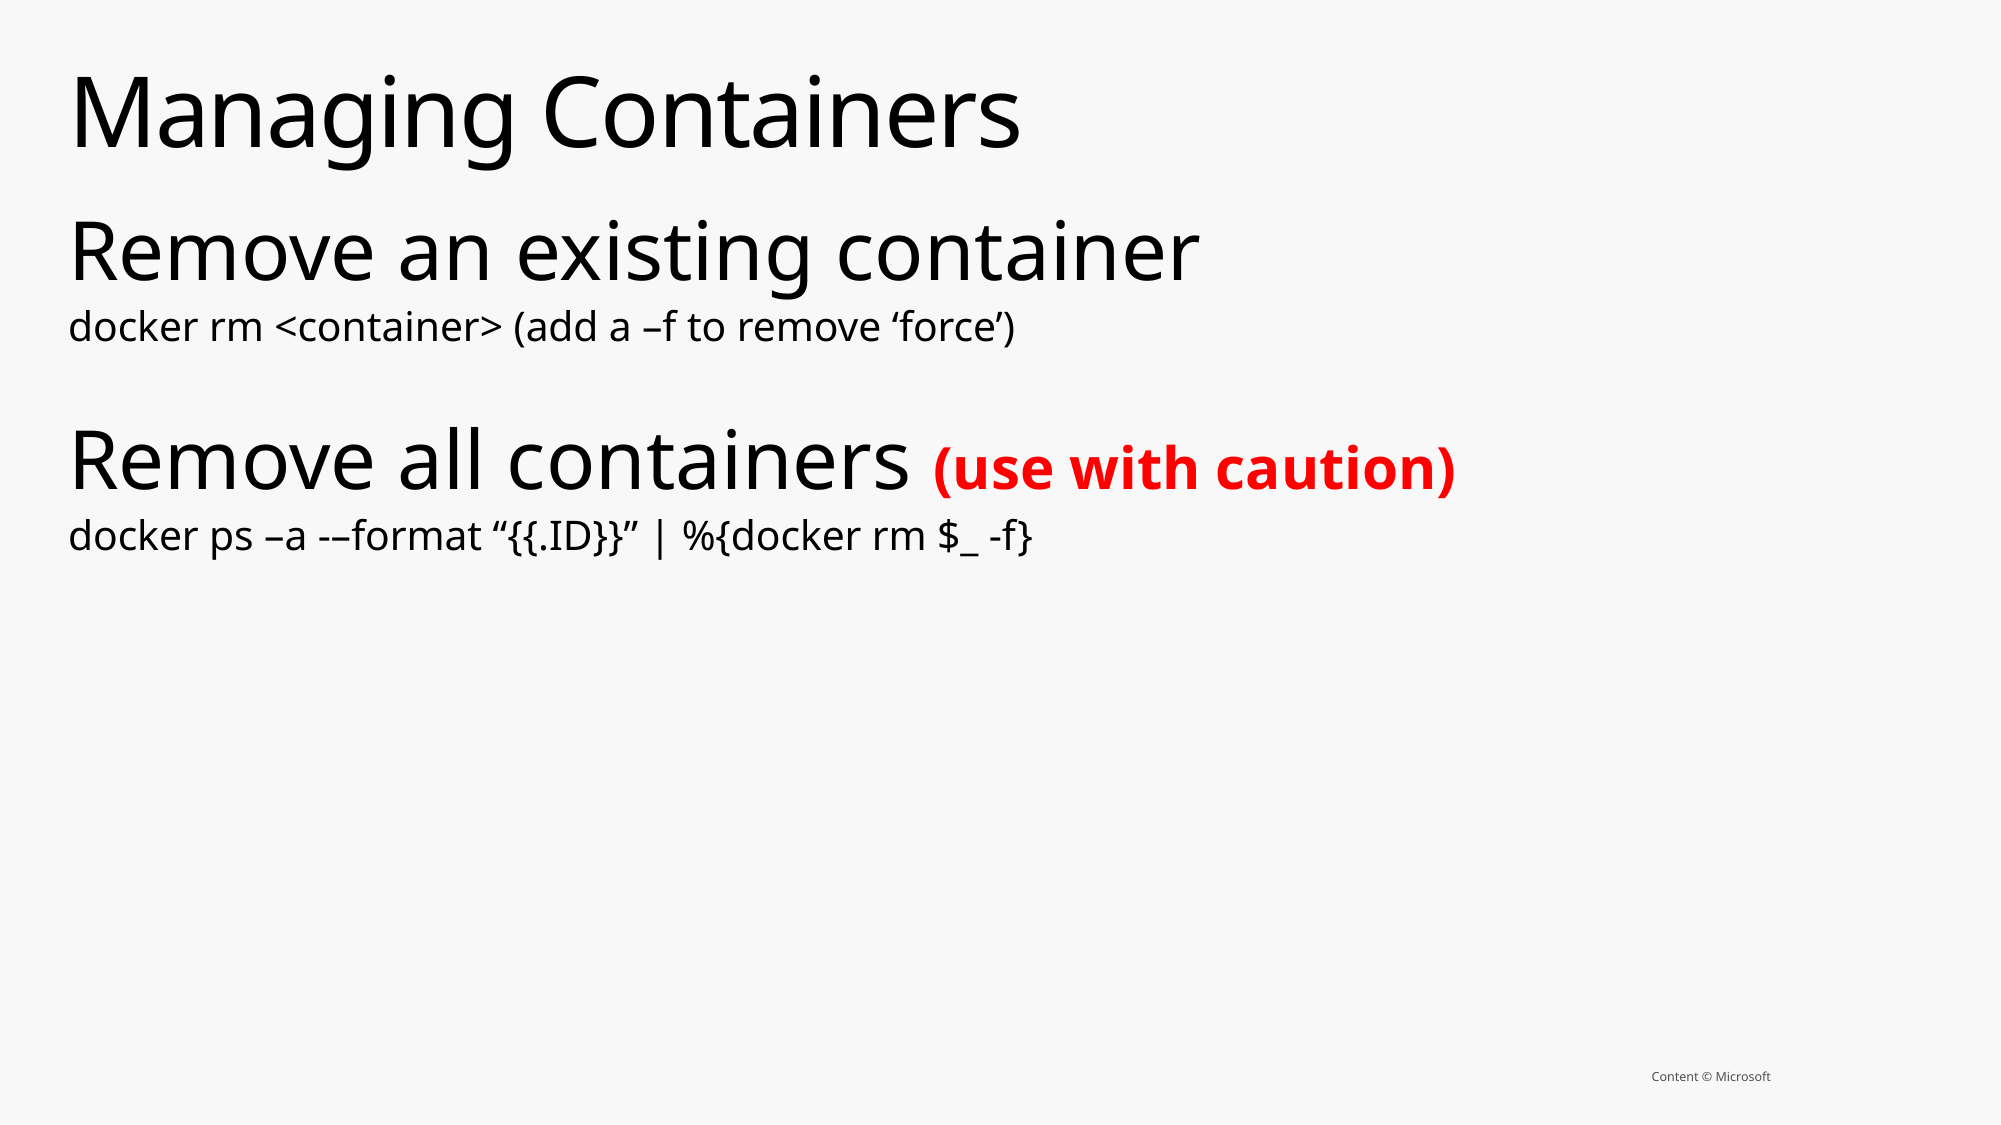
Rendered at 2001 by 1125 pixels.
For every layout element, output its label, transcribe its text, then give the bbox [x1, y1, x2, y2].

title Managing Containers [44, 47, 1957, 196]
list Remove an existing container docker rm <container> (add a –f to remove ‘force’) Remove all containers (use with caution) docker ps –a -–format “{{.ID}}” | %{docker rm $_ -f} [44, 195, 1956, 587]
text_box Content © Microsoft [1636, 1061, 1786, 1092]
